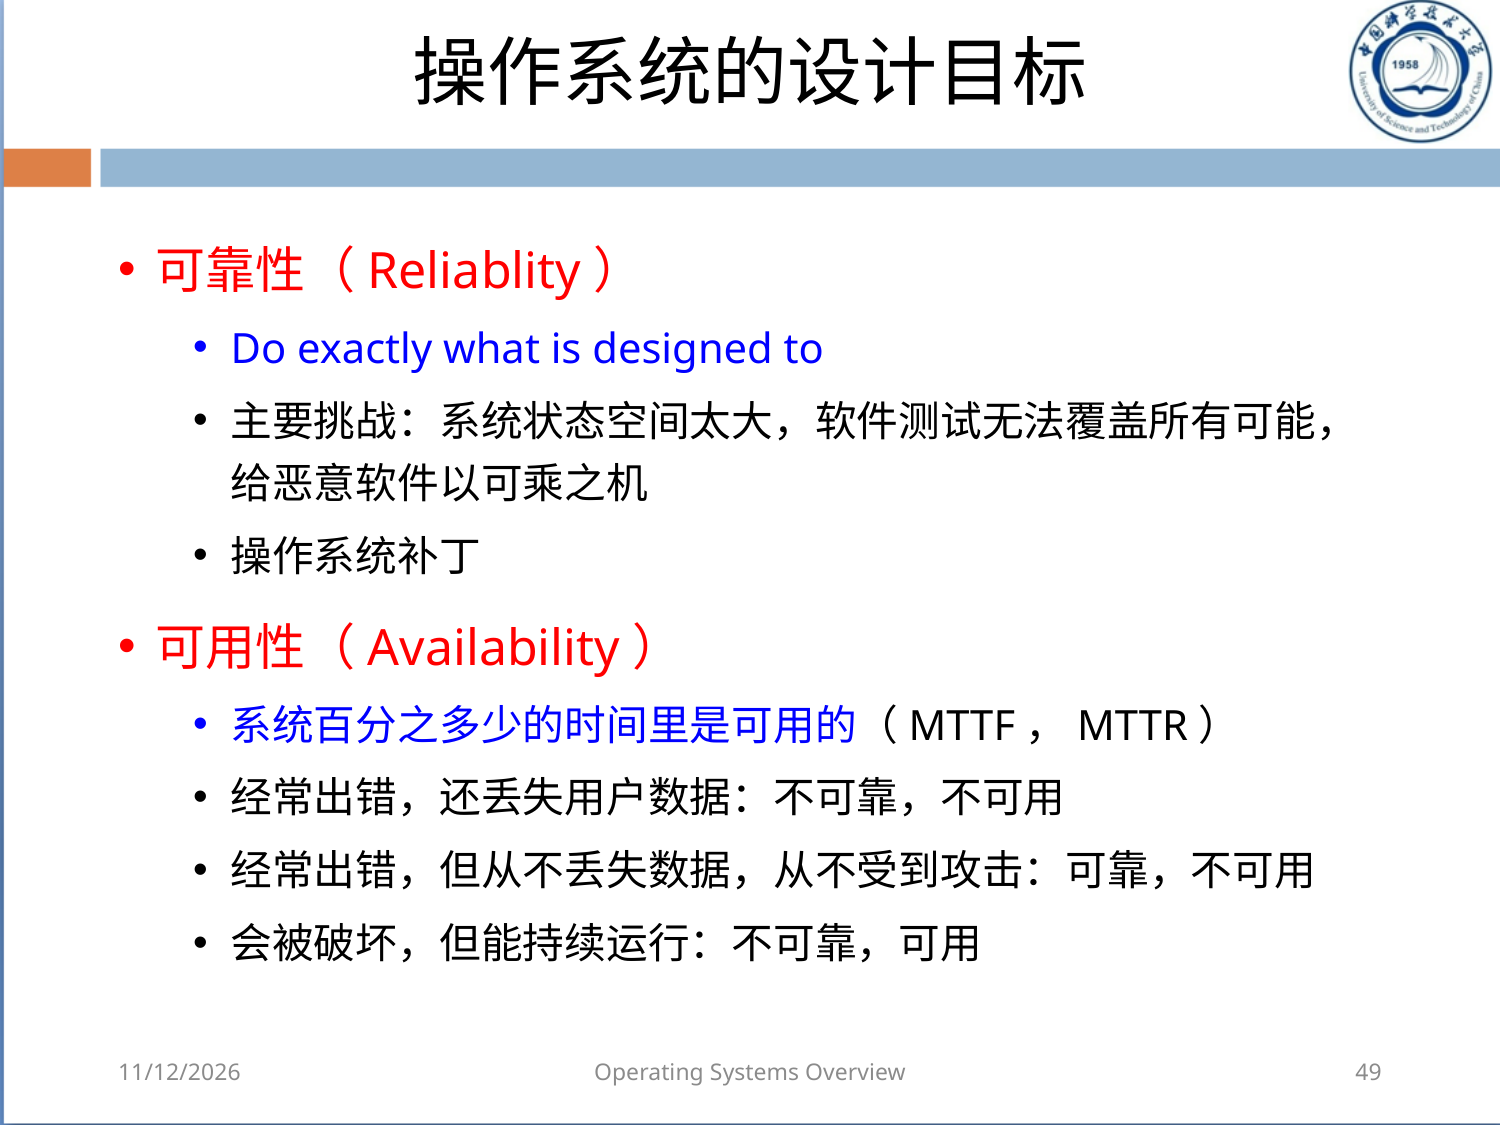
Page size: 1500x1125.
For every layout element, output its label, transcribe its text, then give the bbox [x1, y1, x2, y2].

picture [0, 0, 1500, 1125]
slide_number 49 [1059, 1042, 1397, 1103]
footer Operating Systems Overview [496, 1042, 1004, 1103]
list 可靠性（Reliablity） Do exactly what is designed to 主要挑战：系统状态空间太大，软件测试无法覆盖所有可能，给恶意软件以可乘之机 操作系统补丁 可用性（Availability） 系统百分之多少的时间里是可用的（MTTF，MTTR） 经常出错，还丢失用户数据：不可靠，不可用 经常出错，但从不丢失数据，从不受到攻击：可靠，不可用 会被破坏，但能持续运行：不可靠，可用 [103, 216, 1397, 1023]
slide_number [103, 1042, 441, 1103]
title 操作系统的设计目标 [103, 18, 1397, 133]
